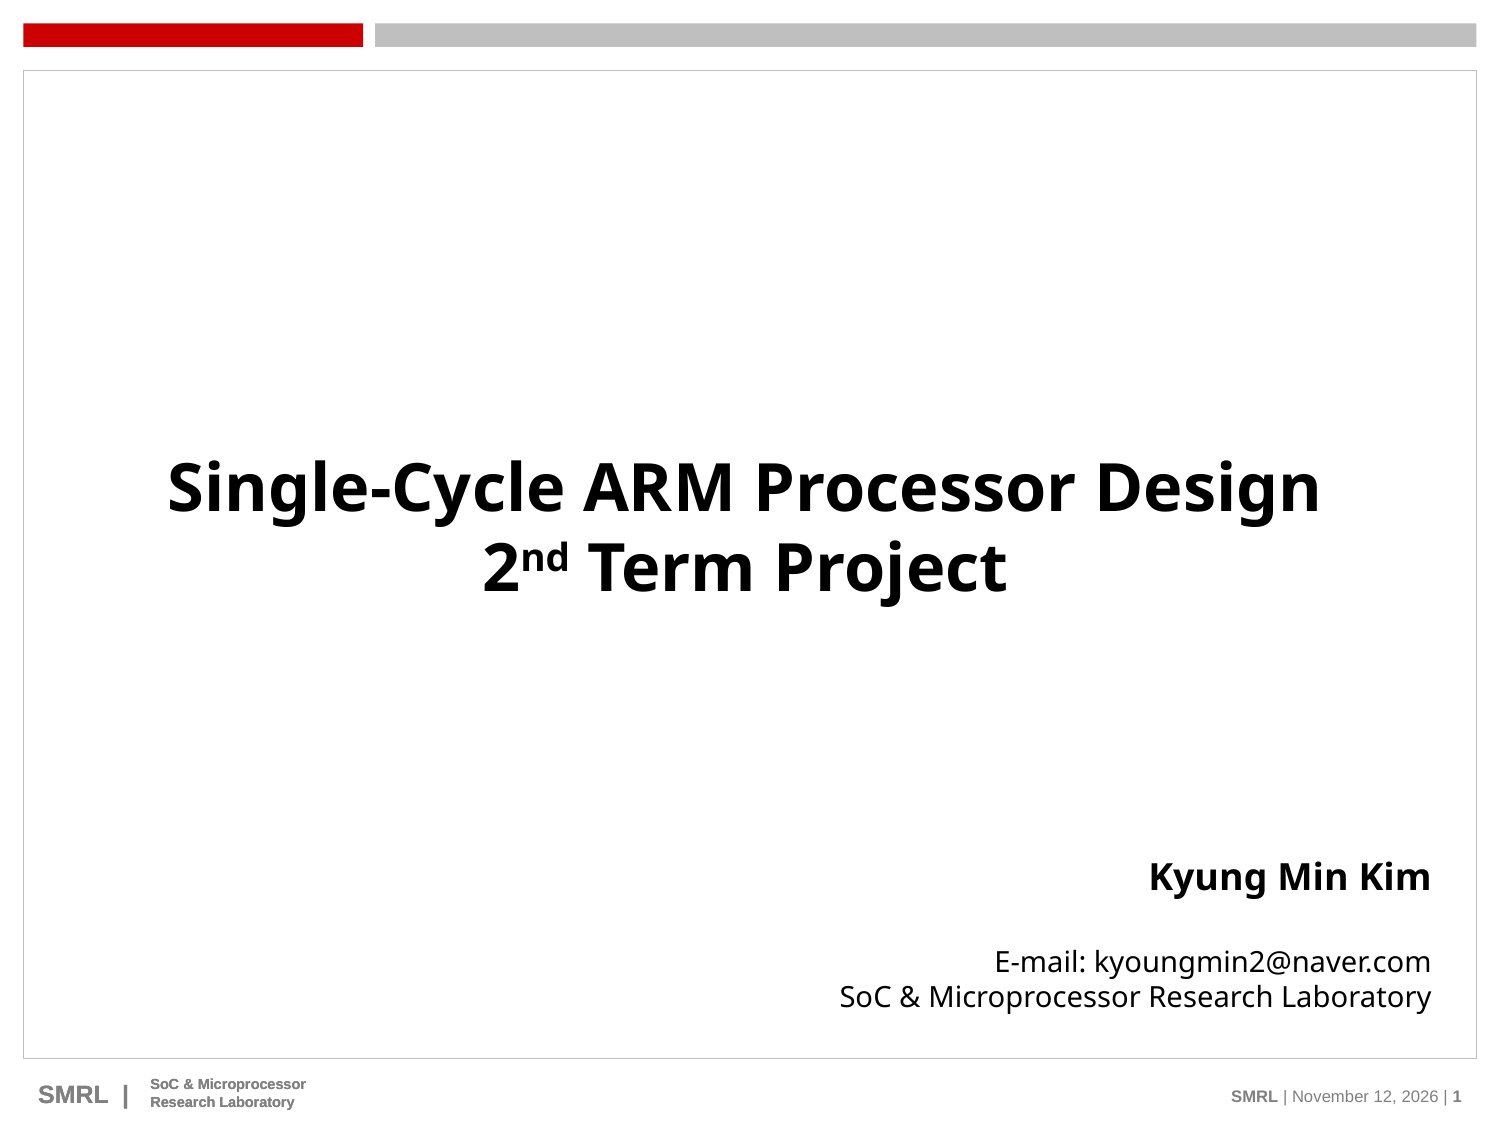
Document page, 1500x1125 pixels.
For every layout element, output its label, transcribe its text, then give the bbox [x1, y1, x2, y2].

text_box Kyung Min Kim E-mail: kyoungmin2@naver.com SoC & Microprocessor Research Laboratory [412, 846, 1447, 1021]
text_box Single-Cycle ARM Processor Design 2nd Term Project [24, 437, 1467, 613]
